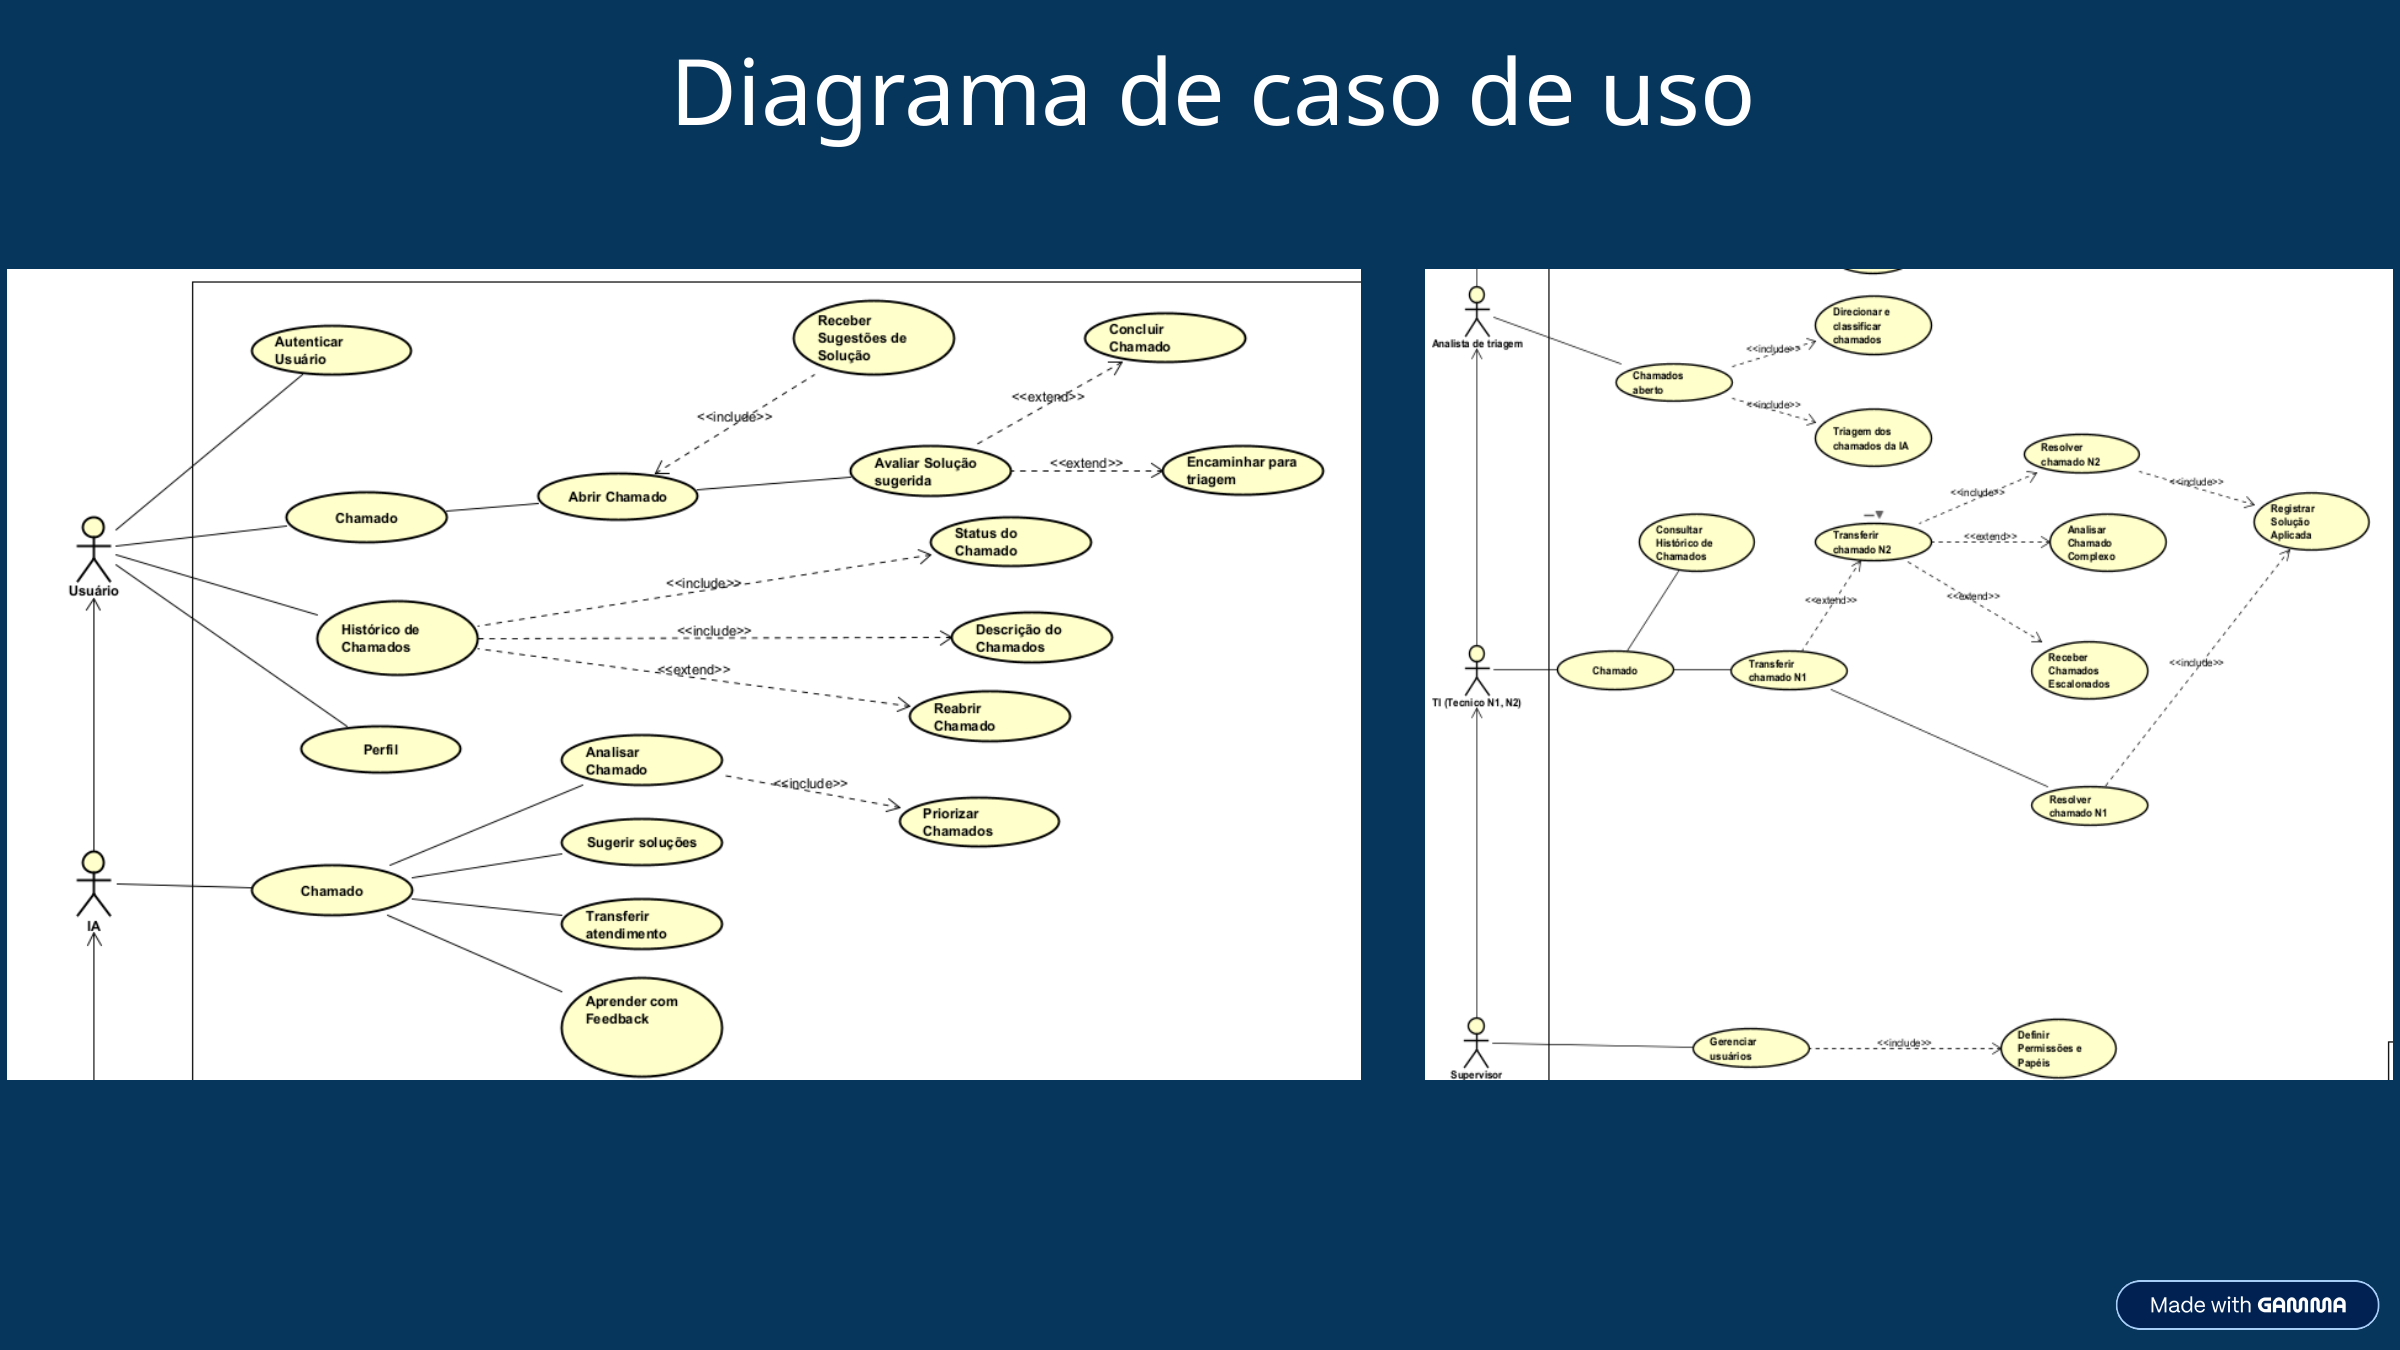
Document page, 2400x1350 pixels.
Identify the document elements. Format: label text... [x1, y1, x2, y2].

picture [7, 269, 1361, 1080]
picture [1425, 269, 2393, 1080]
text_box Diagrama de caso de uso [655, 26, 1772, 152]
picture [2106, 1271, 2389, 1339]
